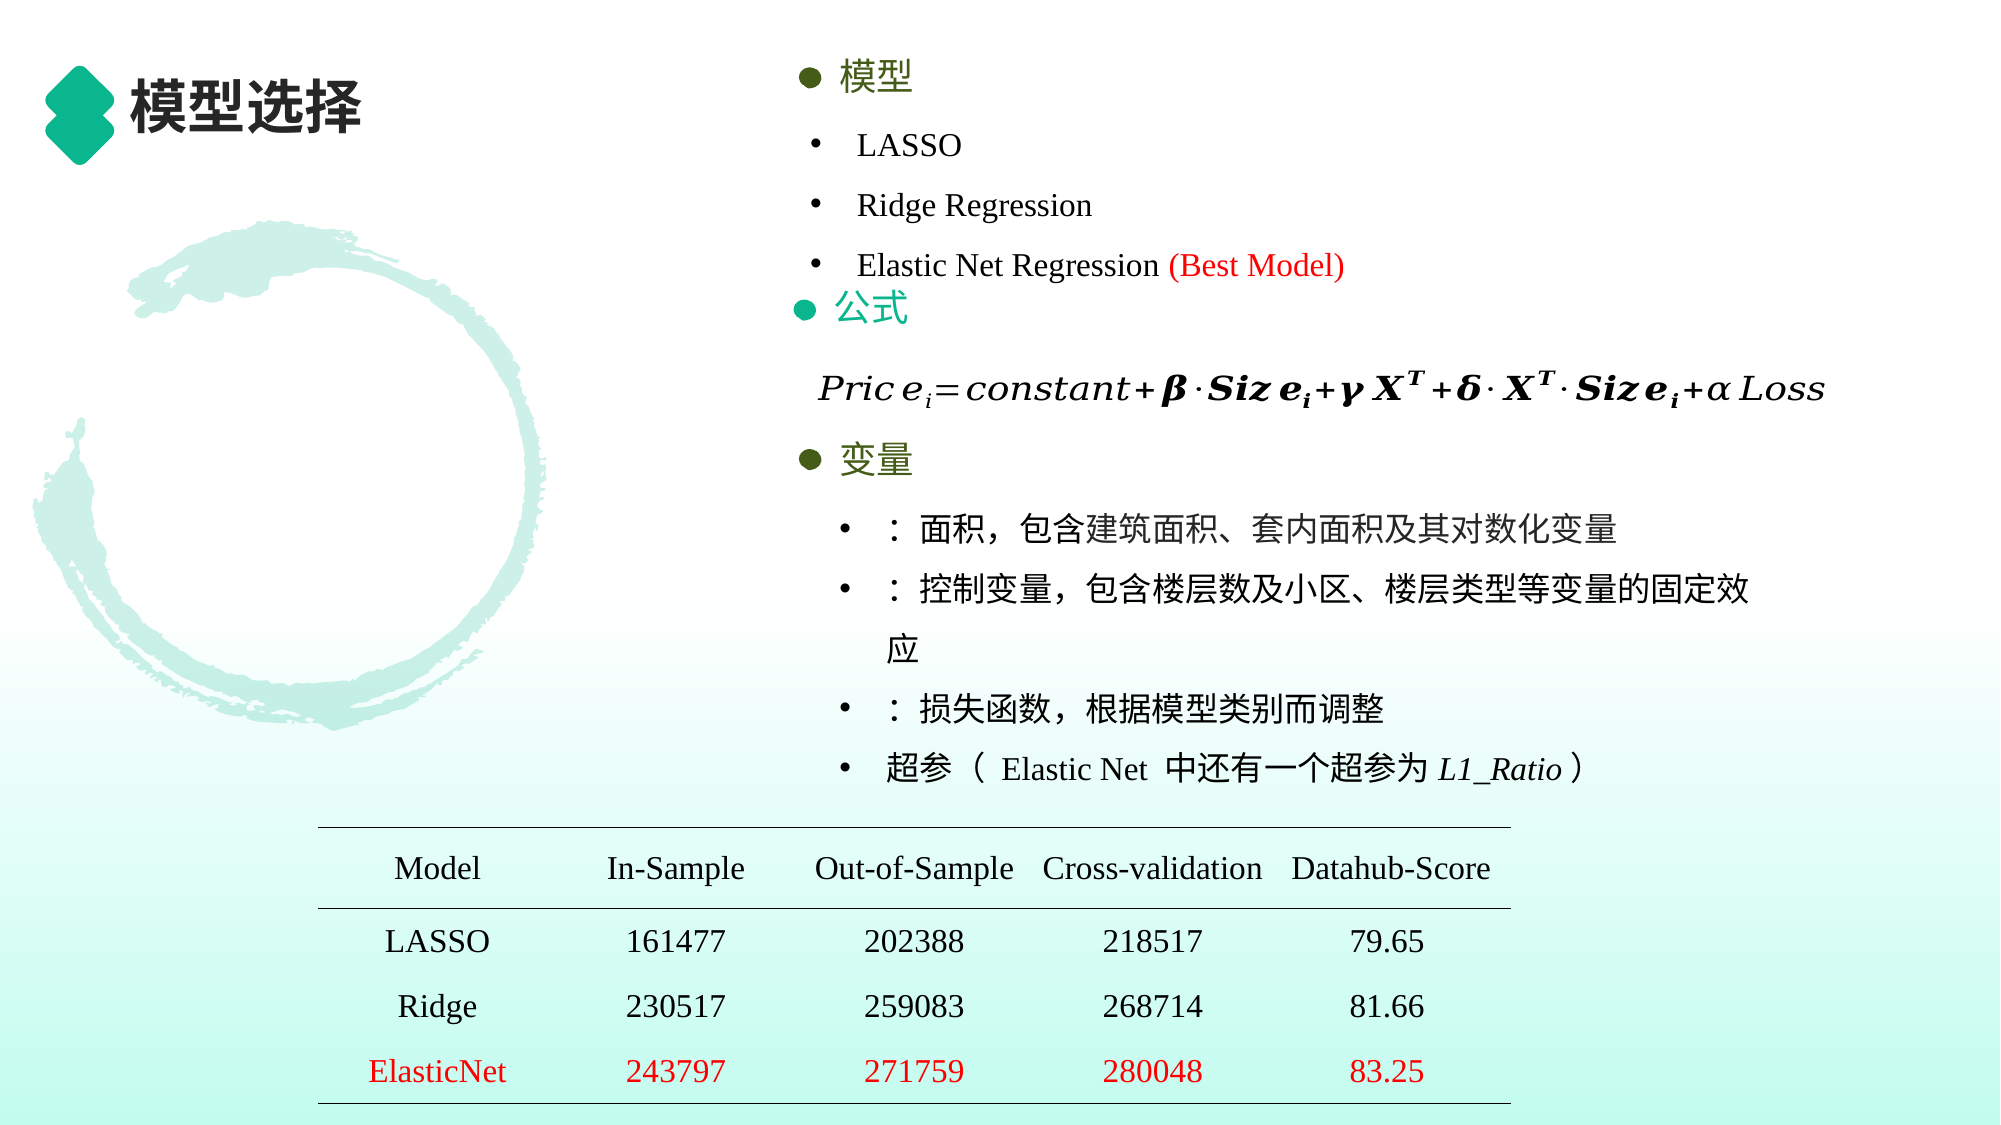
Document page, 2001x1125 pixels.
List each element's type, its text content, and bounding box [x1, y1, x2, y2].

table_cell LASSO [318, 909, 557, 973]
table_header In-Sample [557, 828, 795, 908]
table_cell 83.25 [1272, 1038, 1511, 1103]
table_header Model [318, 828, 557, 908]
table_cell 280048 [1034, 1038, 1272, 1103]
table_cell ElasticNet [318, 1038, 557, 1103]
text_box [32, 220, 547, 732]
table_cell 202388 [795, 909, 1034, 973]
text_box LASSO Ridge Regression Elastic Net Regression (Best Model) [810, 140, 1613, 303]
text_box 公式 [833, 253, 1637, 330]
table_cell 271759 [795, 1038, 1034, 1103]
table_header Out-of-Sample [795, 828, 1034, 908]
table_cell Ridge [318, 973, 557, 1038]
table_header Datahub-Score [1272, 828, 1511, 908]
table_cell 259083 [795, 973, 1034, 1038]
table_cell 218517 [1034, 909, 1272, 973]
text_box 模型 [839, 21, 1640, 63]
text_box [793, 299, 817, 321]
table_cell 230517 [557, 973, 795, 1038]
table_cell 79.65 [1272, 909, 1511, 973]
text_box 变量 [839, 404, 1642, 481]
table_cell 161477 [557, 909, 795, 973]
table_cell 243797 [557, 1038, 795, 1103]
table_cell 268714 [1034, 973, 1272, 1038]
table_cell 81.66 [1272, 973, 1511, 1038]
text_box [0, 0, 2000, 1125]
text_box 模型选择 [129, 63, 1881, 140]
text_box [45, 65, 115, 165]
table_header Cross-validation [1034, 828, 1272, 908]
text_box [798, 449, 822, 471]
